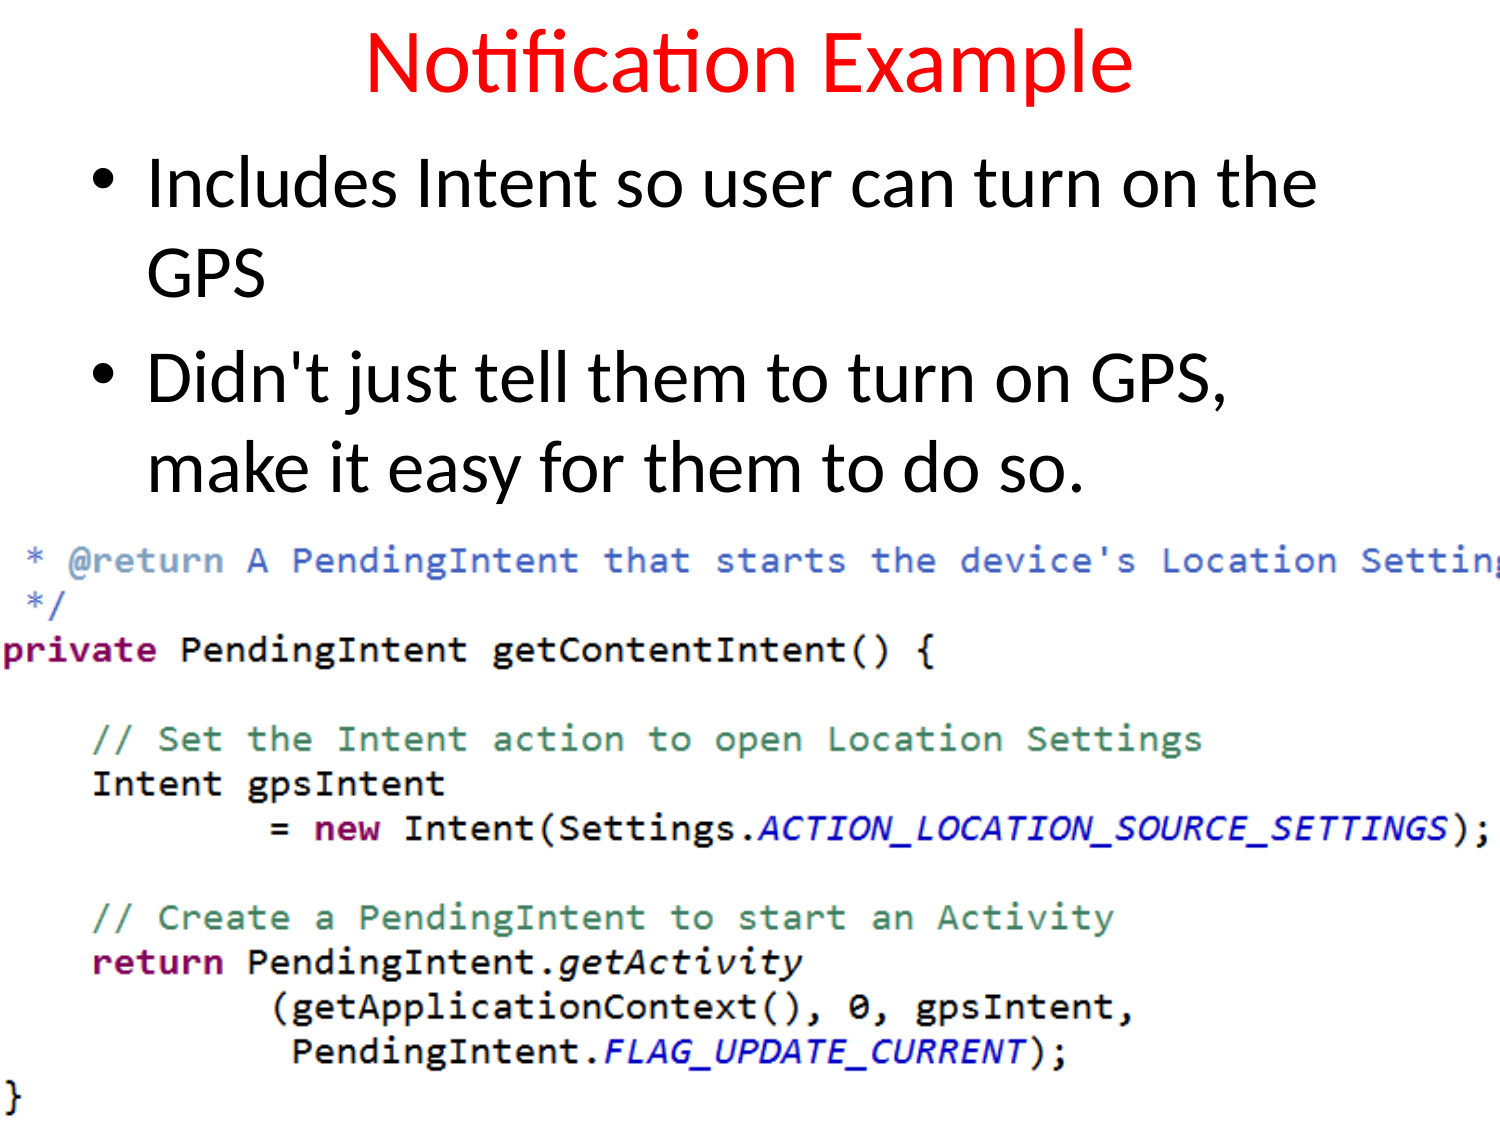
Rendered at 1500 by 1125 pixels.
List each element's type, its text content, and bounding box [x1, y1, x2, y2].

list Includes Intent so user can turn on the GPS Didn't just tell them to turn on GPS, make it easy for them to do so. [75, 125, 1425, 530]
picture [4, 532, 1500, 1125]
title Notification Example [75, 0, 1425, 125]
